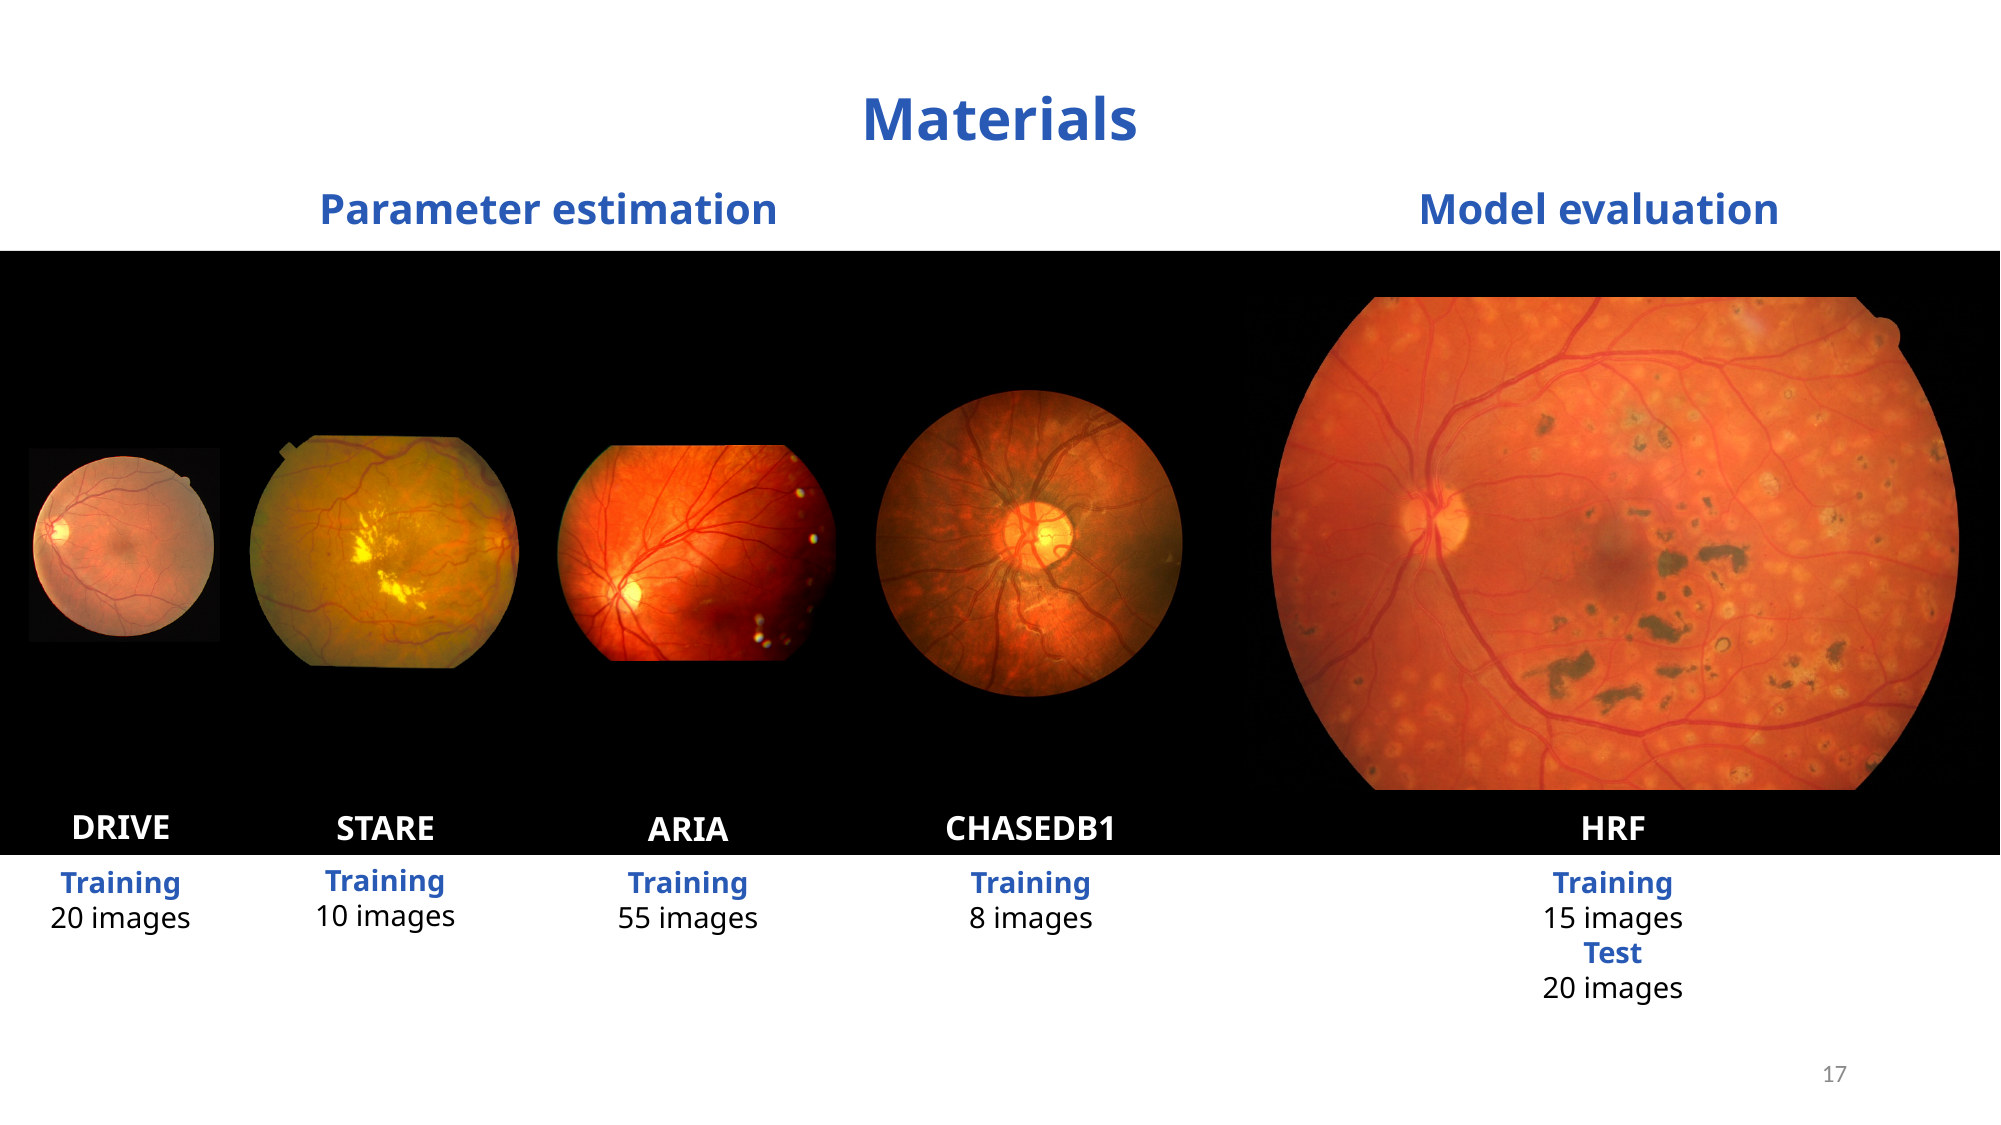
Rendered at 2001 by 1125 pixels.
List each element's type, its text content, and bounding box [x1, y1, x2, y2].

text_box [0, 250, 2000, 856]
picture [1244, 297, 1983, 790]
text_box Model evaluation [1230, 175, 1969, 241]
text_box Parameter estimation [115, 175, 983, 241]
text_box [1479, 799, 1747, 1014]
text_box Materials [0, 74, 2000, 160]
slide_number 17 [1412, 1042, 1863, 1103]
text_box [0, 383, 1198, 943]
